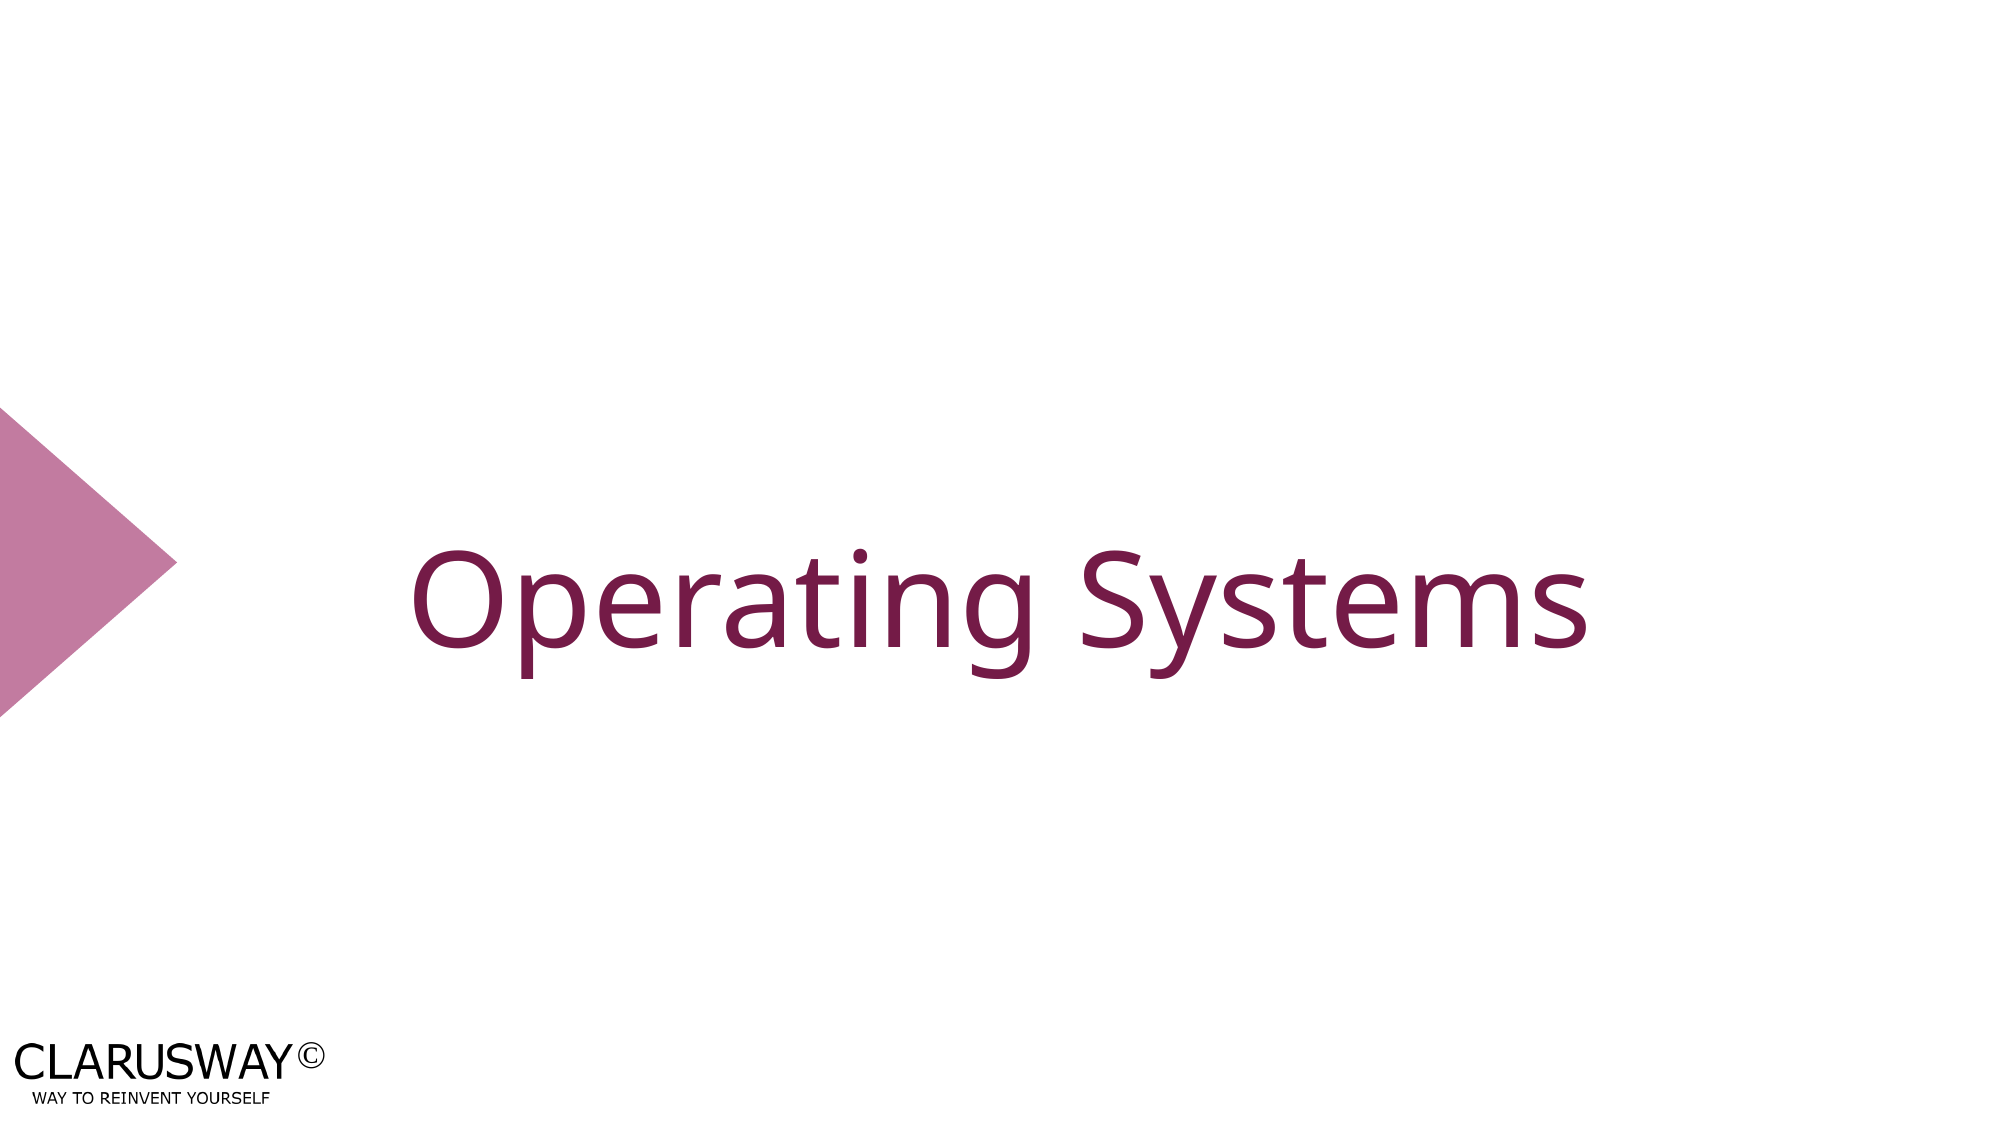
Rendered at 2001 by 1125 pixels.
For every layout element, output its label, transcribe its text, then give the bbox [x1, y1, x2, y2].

text_box Operating Systems [299, 288, 1701, 921]
picture [15, 1043, 293, 1104]
